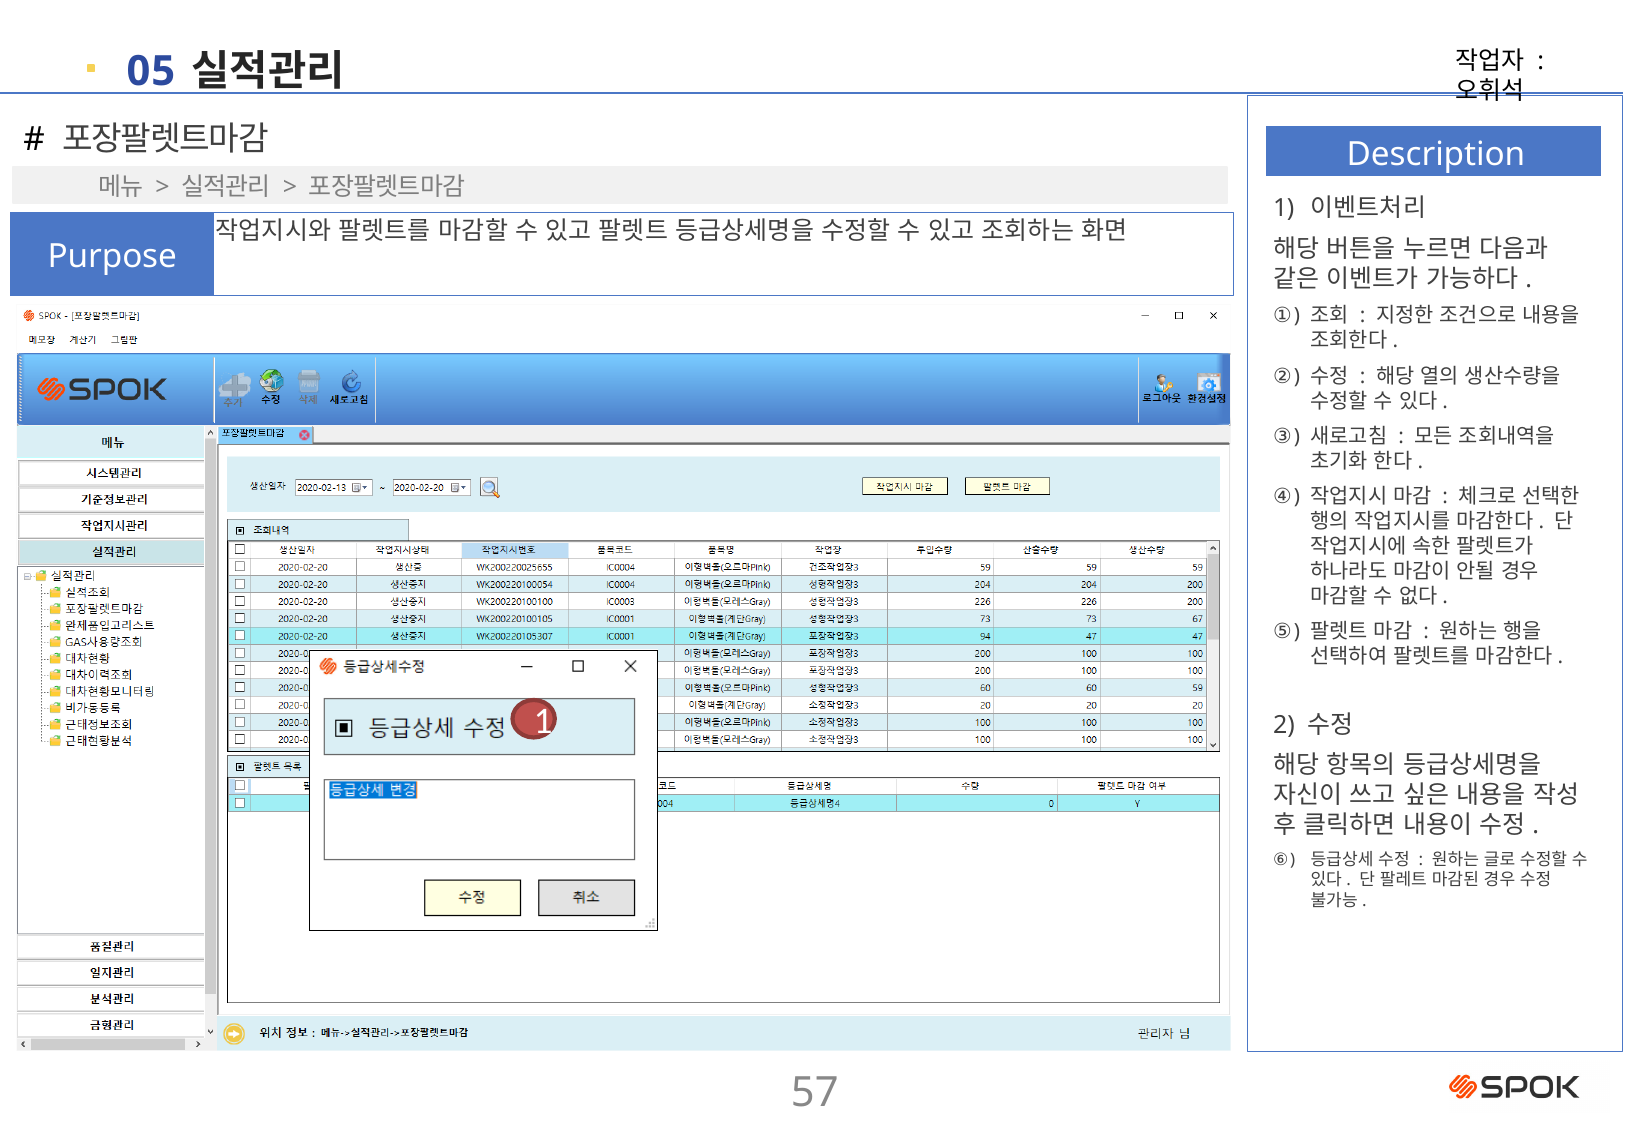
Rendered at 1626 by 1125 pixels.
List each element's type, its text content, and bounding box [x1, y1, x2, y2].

text_box 작업자 : 오휘석 [1440, 37, 1625, 94]
picture [16, 304, 1231, 1051]
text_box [11, 166, 1229, 205]
slide_number 57 [781, 1064, 844, 1116]
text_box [0, 92, 1623, 1052]
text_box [87, 42, 408, 92]
picture [1449, 1060, 1610, 1114]
